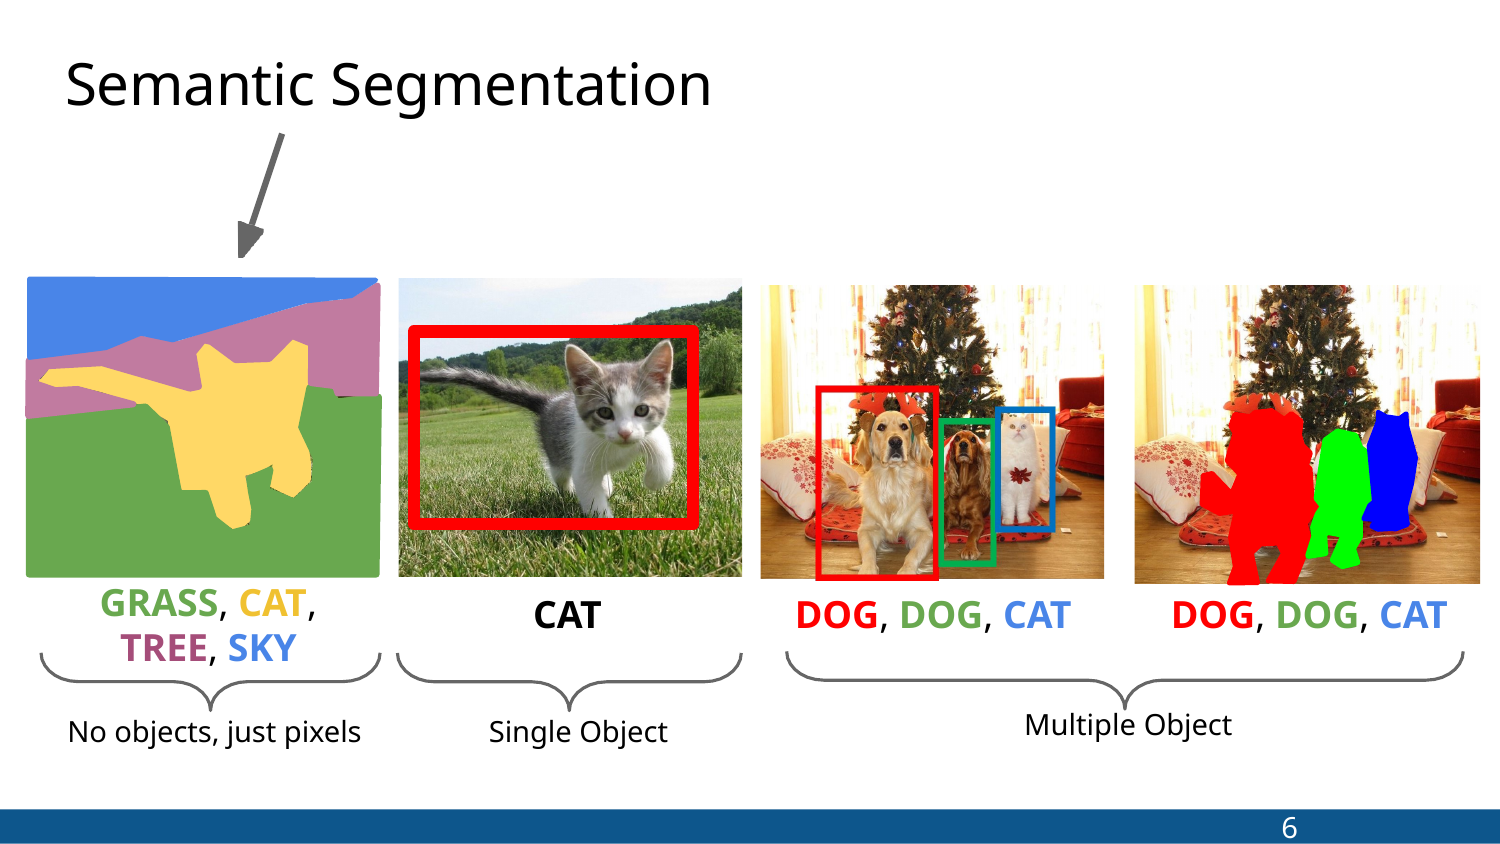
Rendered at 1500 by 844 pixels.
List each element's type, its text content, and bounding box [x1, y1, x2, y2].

text_box CAT [530, 593, 613, 637]
text_box Multiple Object [1022, 707, 1250, 742]
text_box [1134, 285, 1481, 584]
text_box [237, 130, 286, 258]
text_box DOG, DOG, CAT [1168, 593, 1463, 637]
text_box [398, 278, 743, 577]
slide_number 6 [1275, 800, 1334, 844]
text_box [786, 651, 1464, 707]
title Semantic Segmentation [62, 45, 950, 189]
text_box No objects, just pixels [65, 713, 387, 748]
text_box Single Object [486, 713, 715, 748]
text_box [397, 652, 742, 711]
text_box GRASS, CAT, TREE, SKY [85, 586, 332, 670]
text_box [41, 652, 381, 711]
text_box [760, 285, 1105, 581]
text_box DOG, DOG, CAT [792, 593, 1087, 637]
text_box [24, 276, 383, 578]
